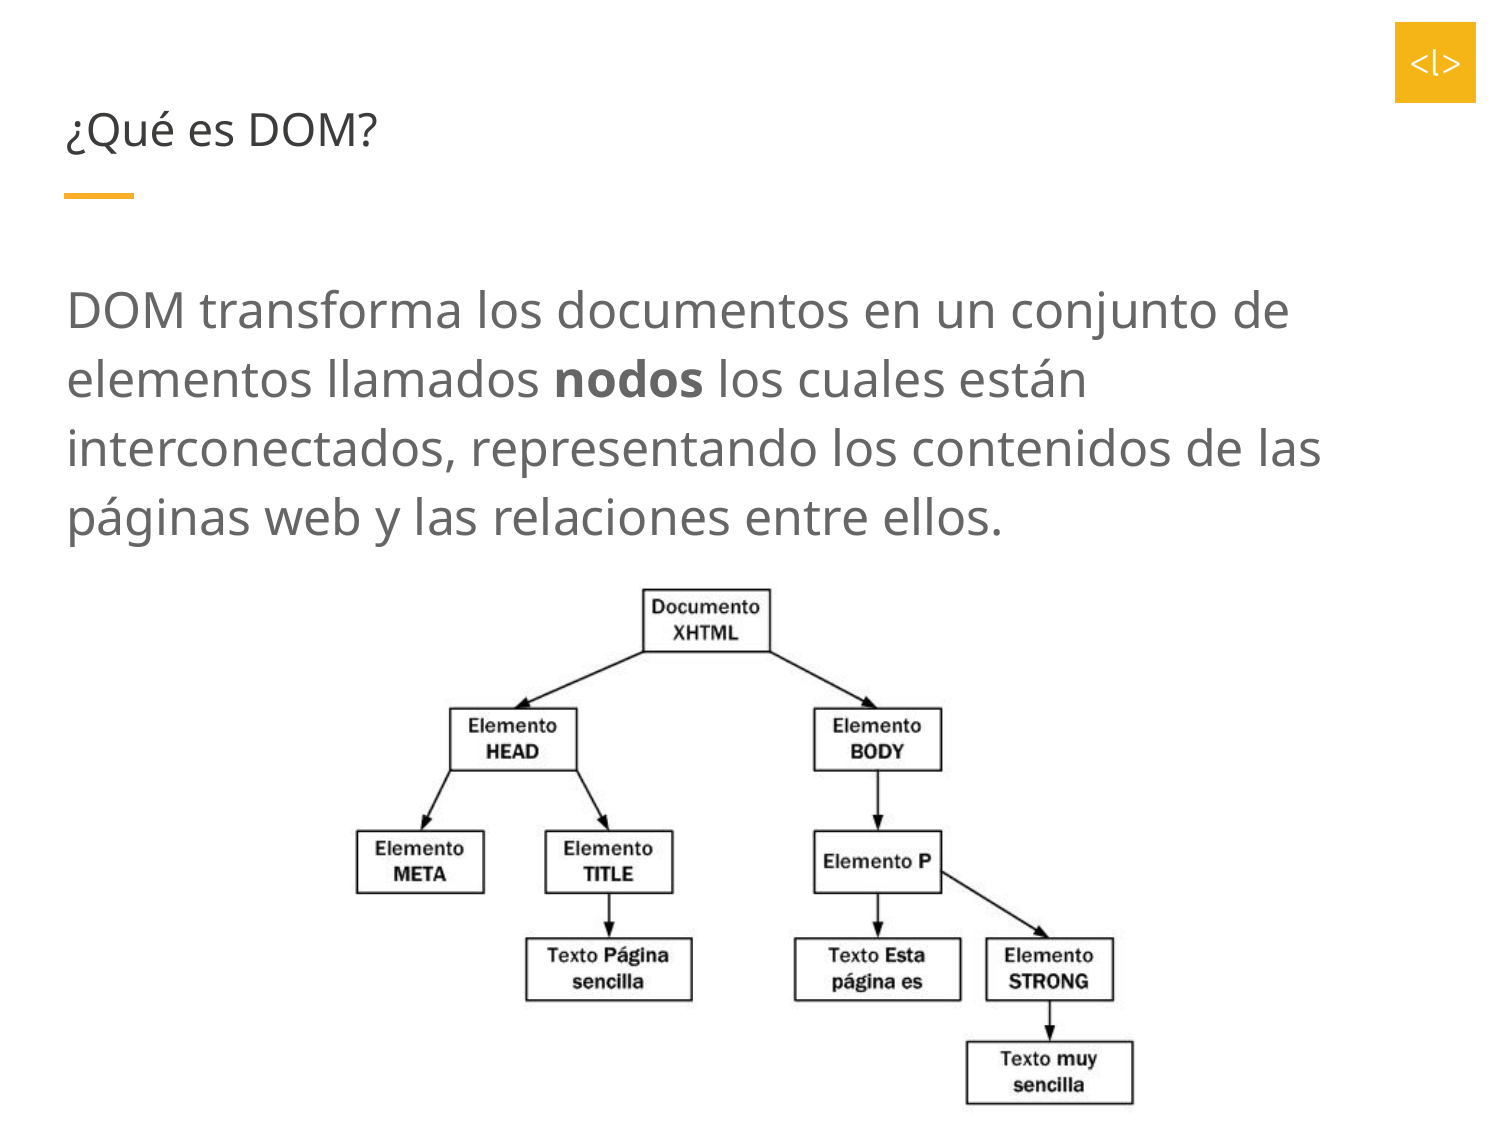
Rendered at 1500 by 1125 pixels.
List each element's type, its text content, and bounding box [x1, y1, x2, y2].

text_box ¿Qué es DOM? [51, 85, 1449, 211]
list DOM transforma los documentos en un conjunto de elementos llamados nodos los cuales están interconectados, representando los contenidos de las páginas web y las relaciones entre ellos. [51, 254, 1449, 536]
picture [1395, 22, 1476, 103]
picture [269, 550, 1231, 1125]
